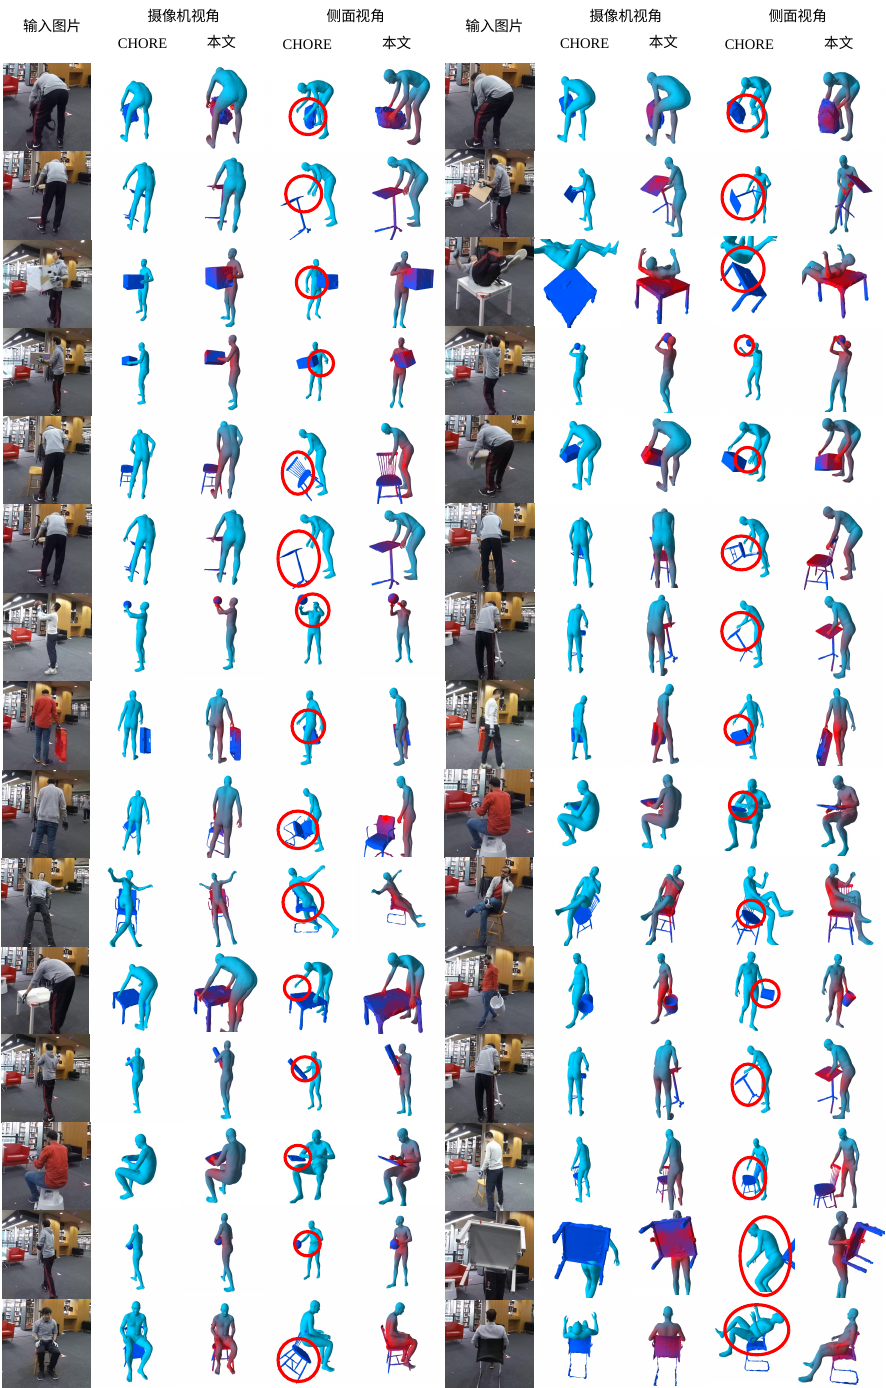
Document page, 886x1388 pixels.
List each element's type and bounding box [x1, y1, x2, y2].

text_box [0, 0, 886, 1388]
